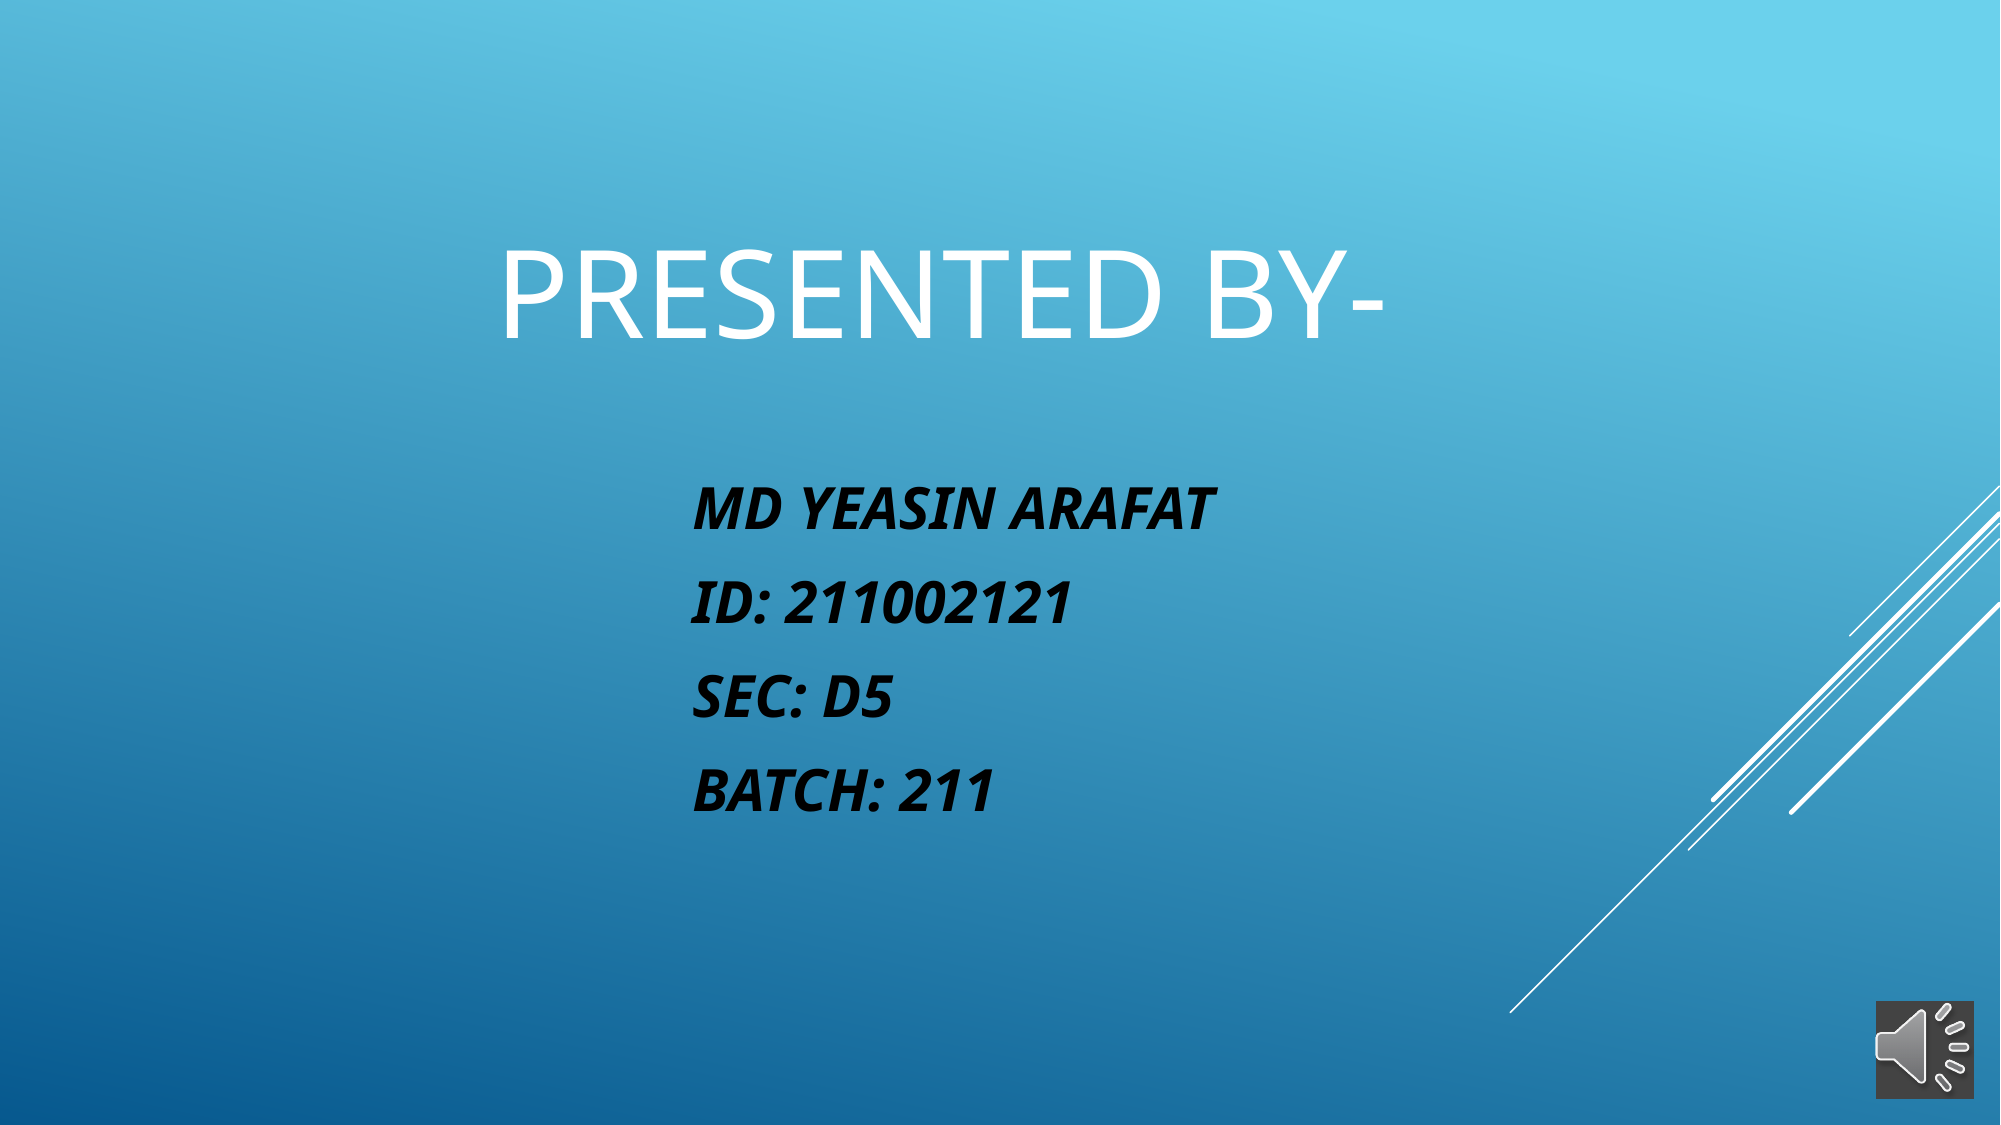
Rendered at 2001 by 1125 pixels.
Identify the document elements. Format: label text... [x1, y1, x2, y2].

picture [1874, 999, 1976, 1101]
title Presented by- [480, 169, 1413, 371]
list MD YEASIN ARAFAT ID: 211002121 SEC: D5 BATCH: 211 [677, 463, 1413, 906]
